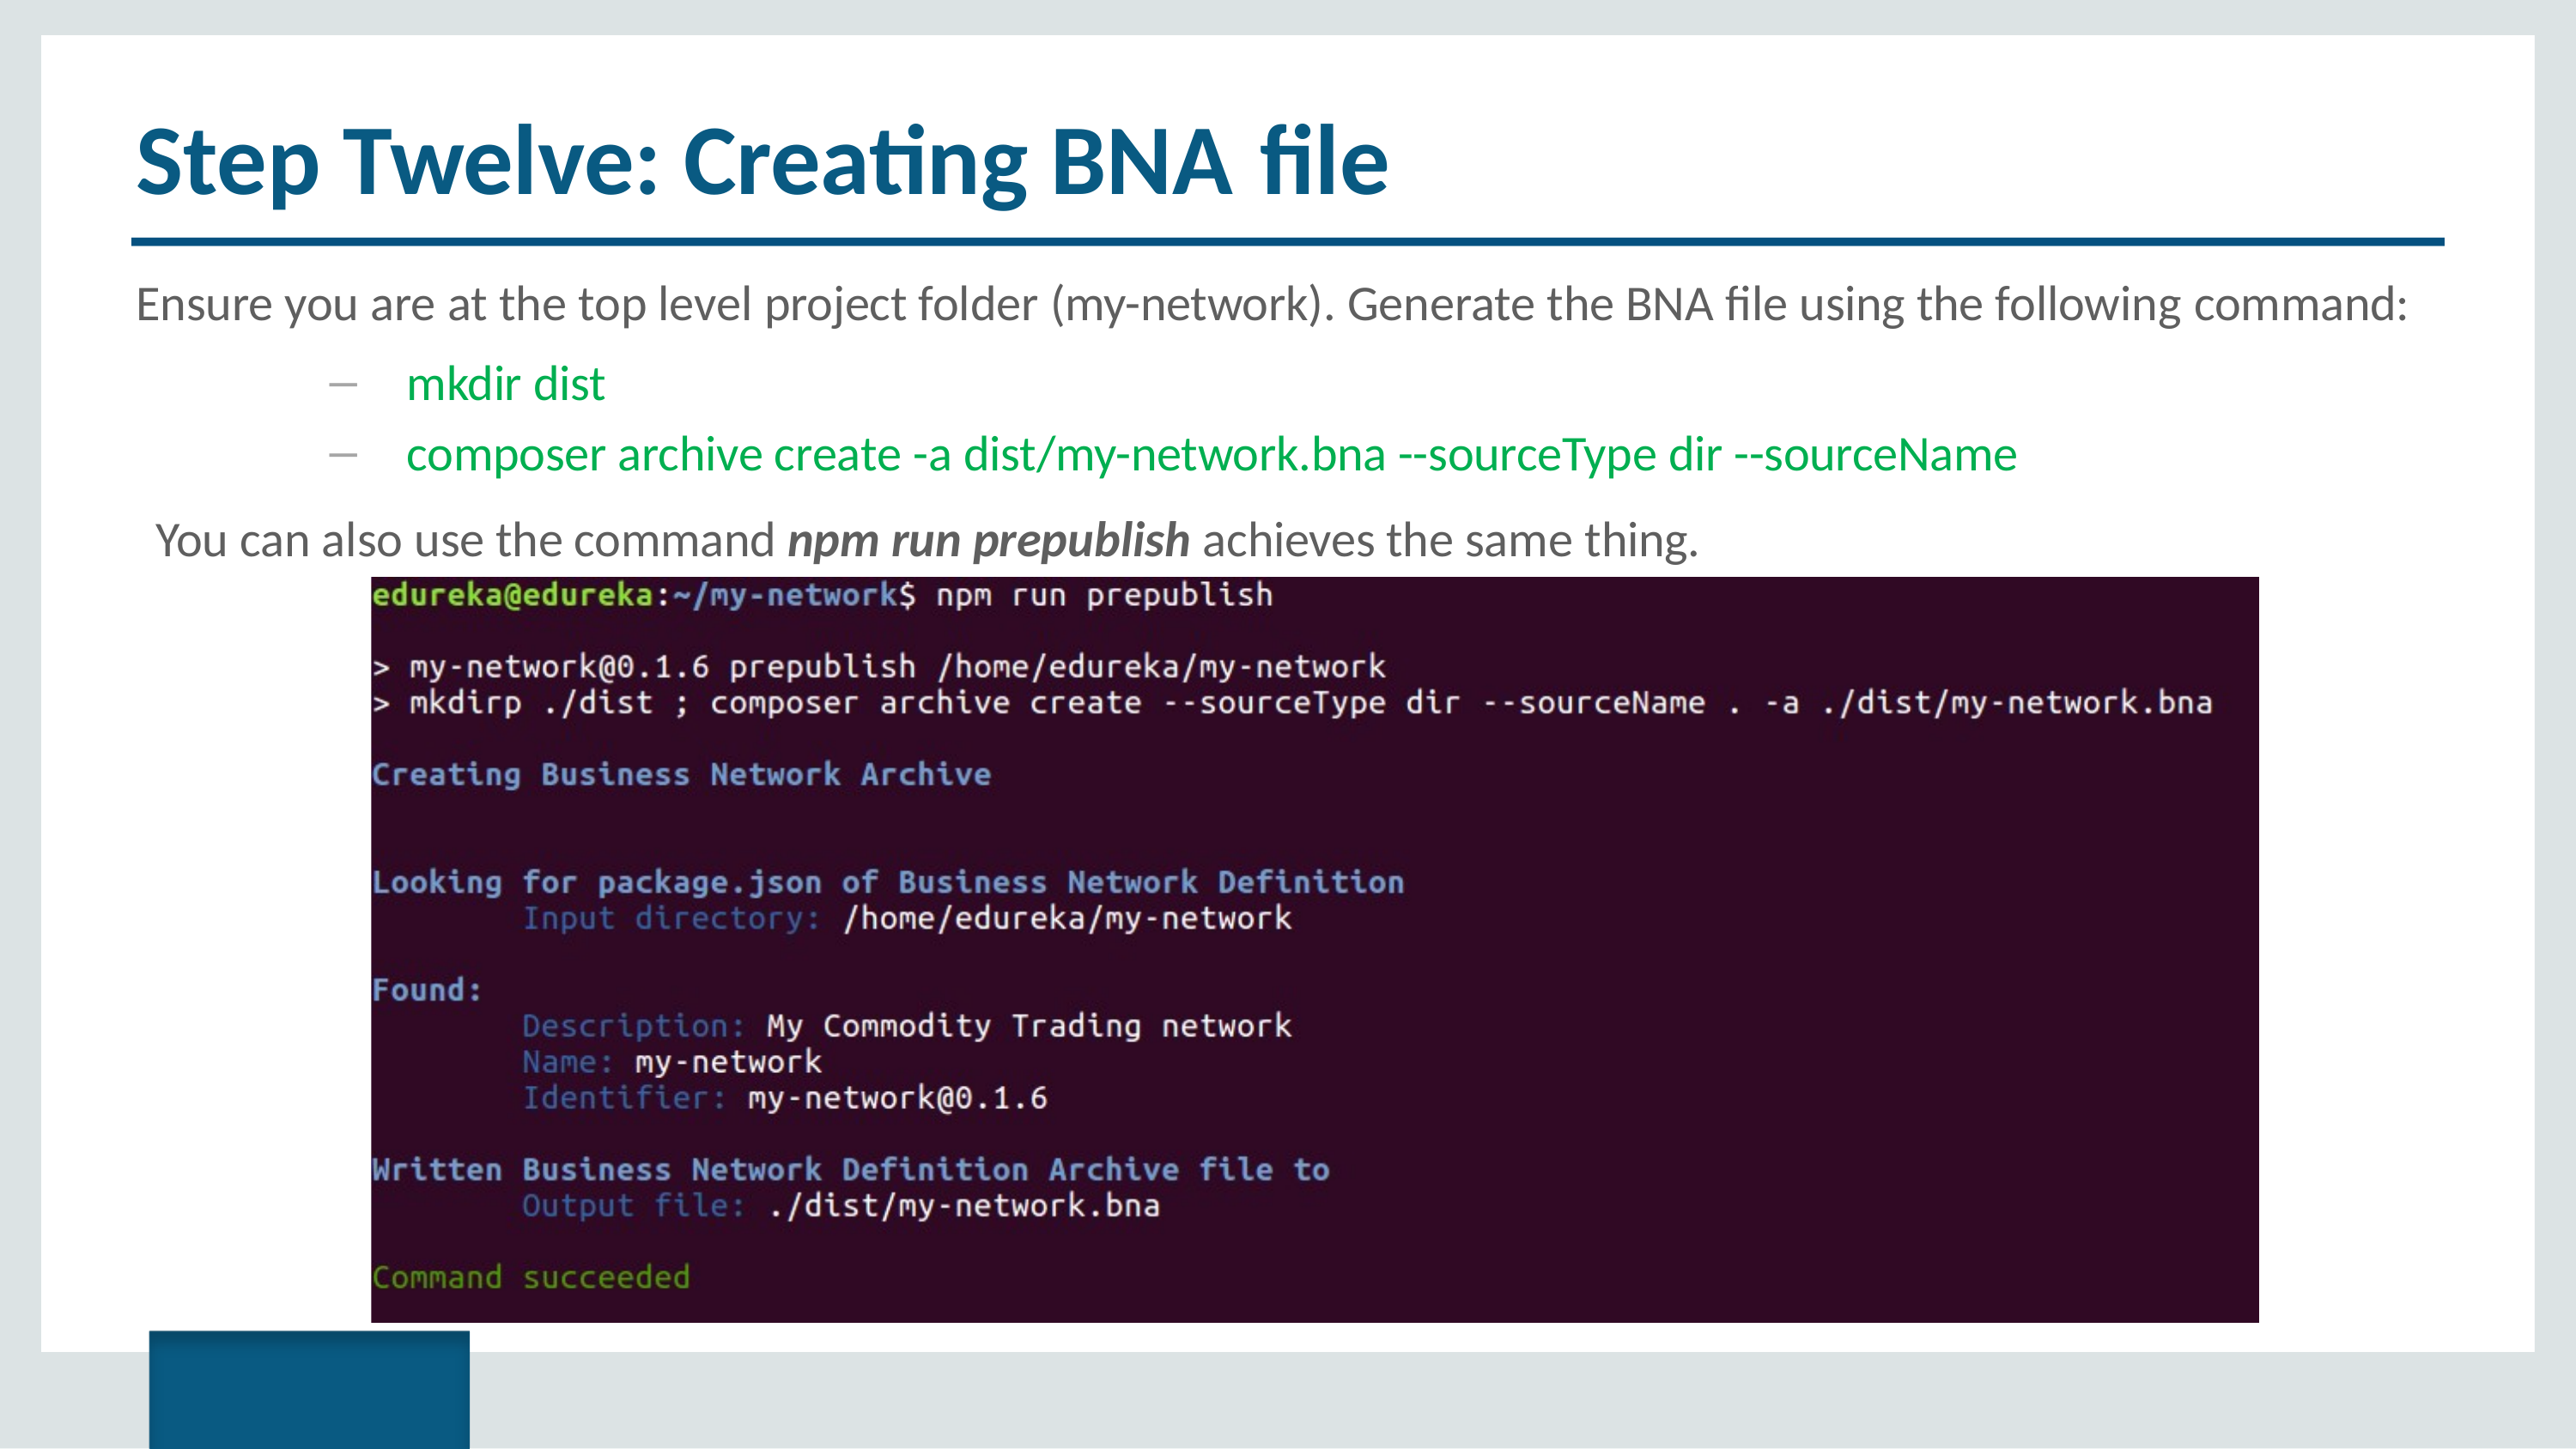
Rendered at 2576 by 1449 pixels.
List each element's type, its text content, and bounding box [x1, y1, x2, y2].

text_box Ensure you are at the top level project folder (my-network). Generate the BNA file using the following command: mkdir dist composer archive create -a dist/my-network.bna --sourceType dir --sourceName You can also use the command npm run prepublish achieves the same thing. [132, 247, 2441, 567]
text_box [371, 577, 2259, 1323]
text_box [149, 1331, 470, 1449]
title Step Twelve: Creating BNA file [132, 91, 1407, 247]
text_box [1407, 237, 2445, 246]
